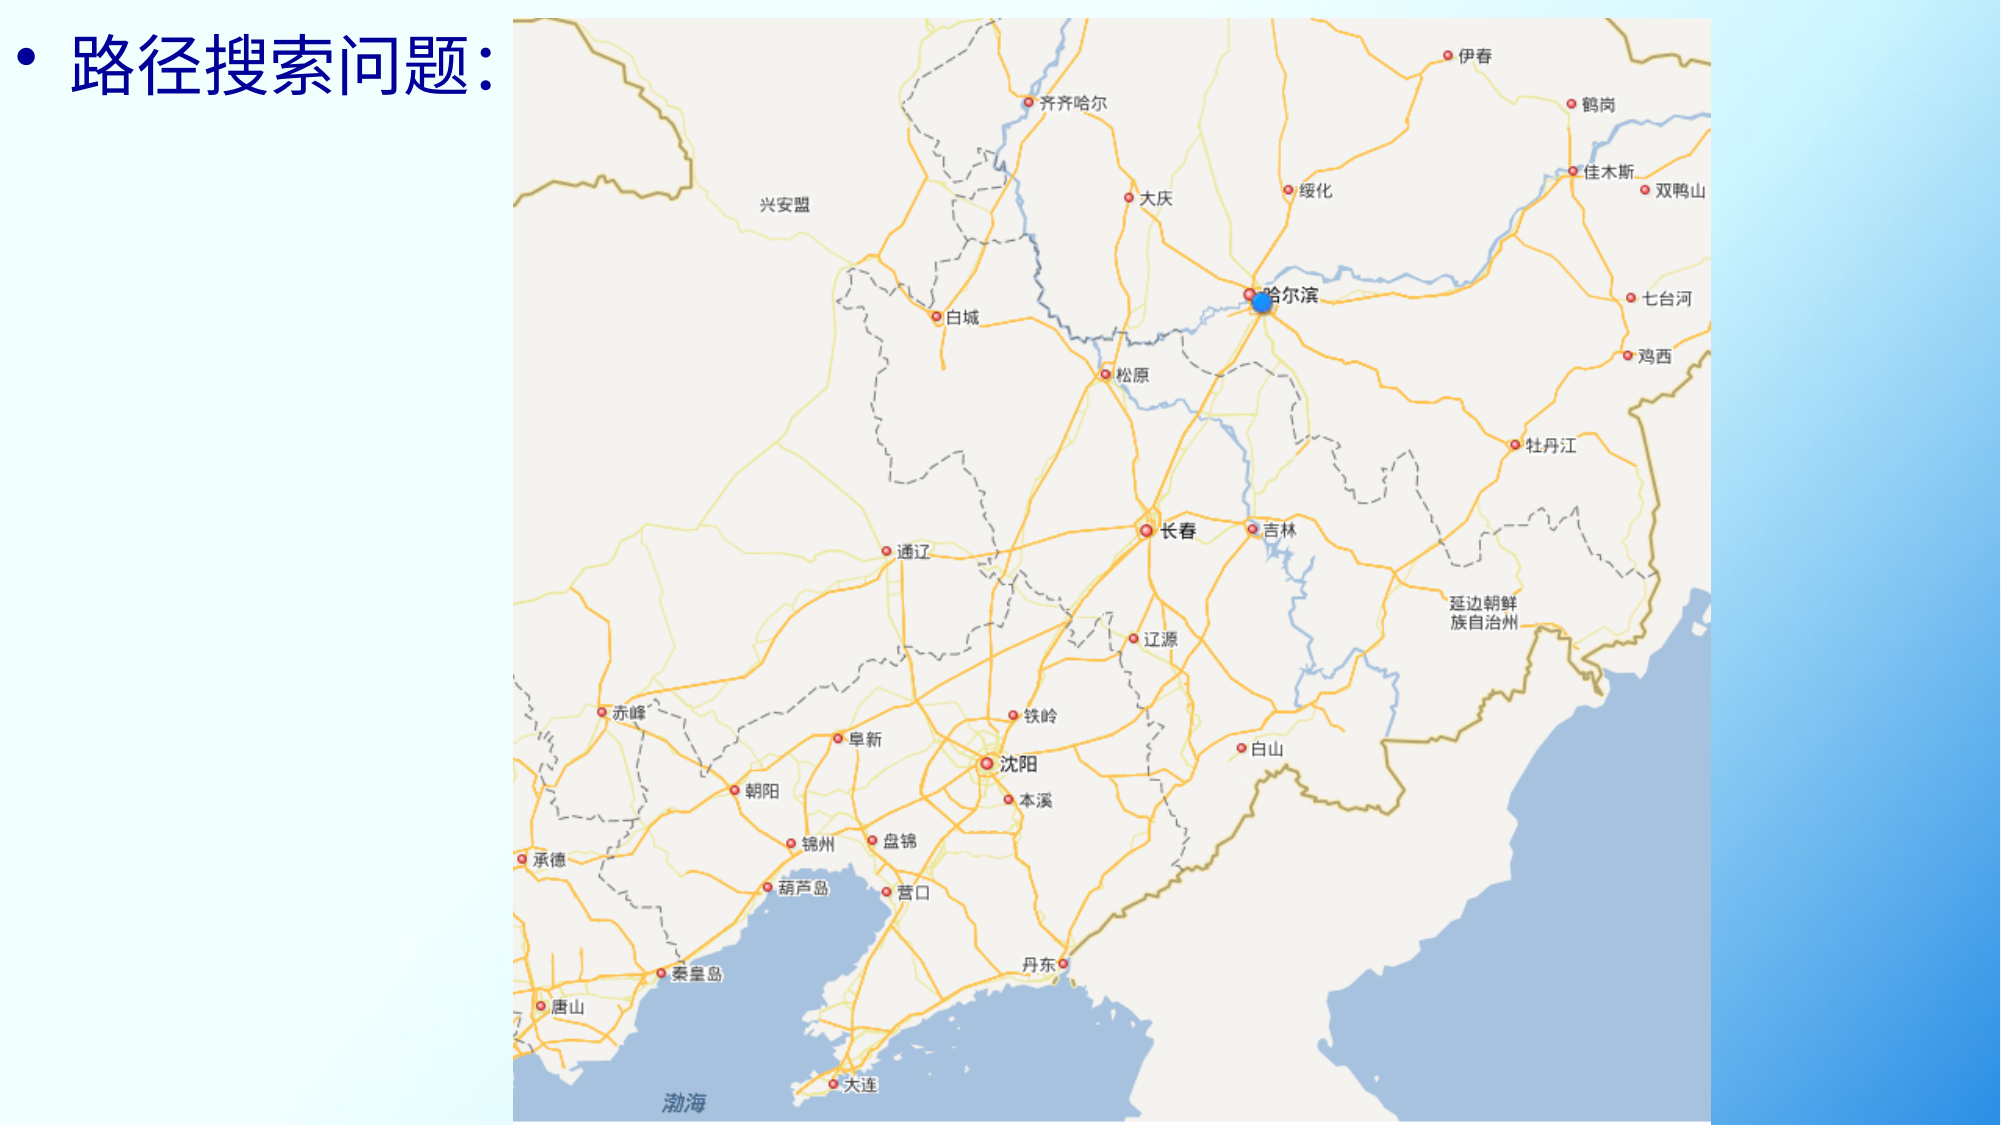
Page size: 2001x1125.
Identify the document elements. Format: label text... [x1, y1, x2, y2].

picture [0, 0, 2001, 1125]
text_box 路径搜索问题： [0, 15, 1350, 122]
